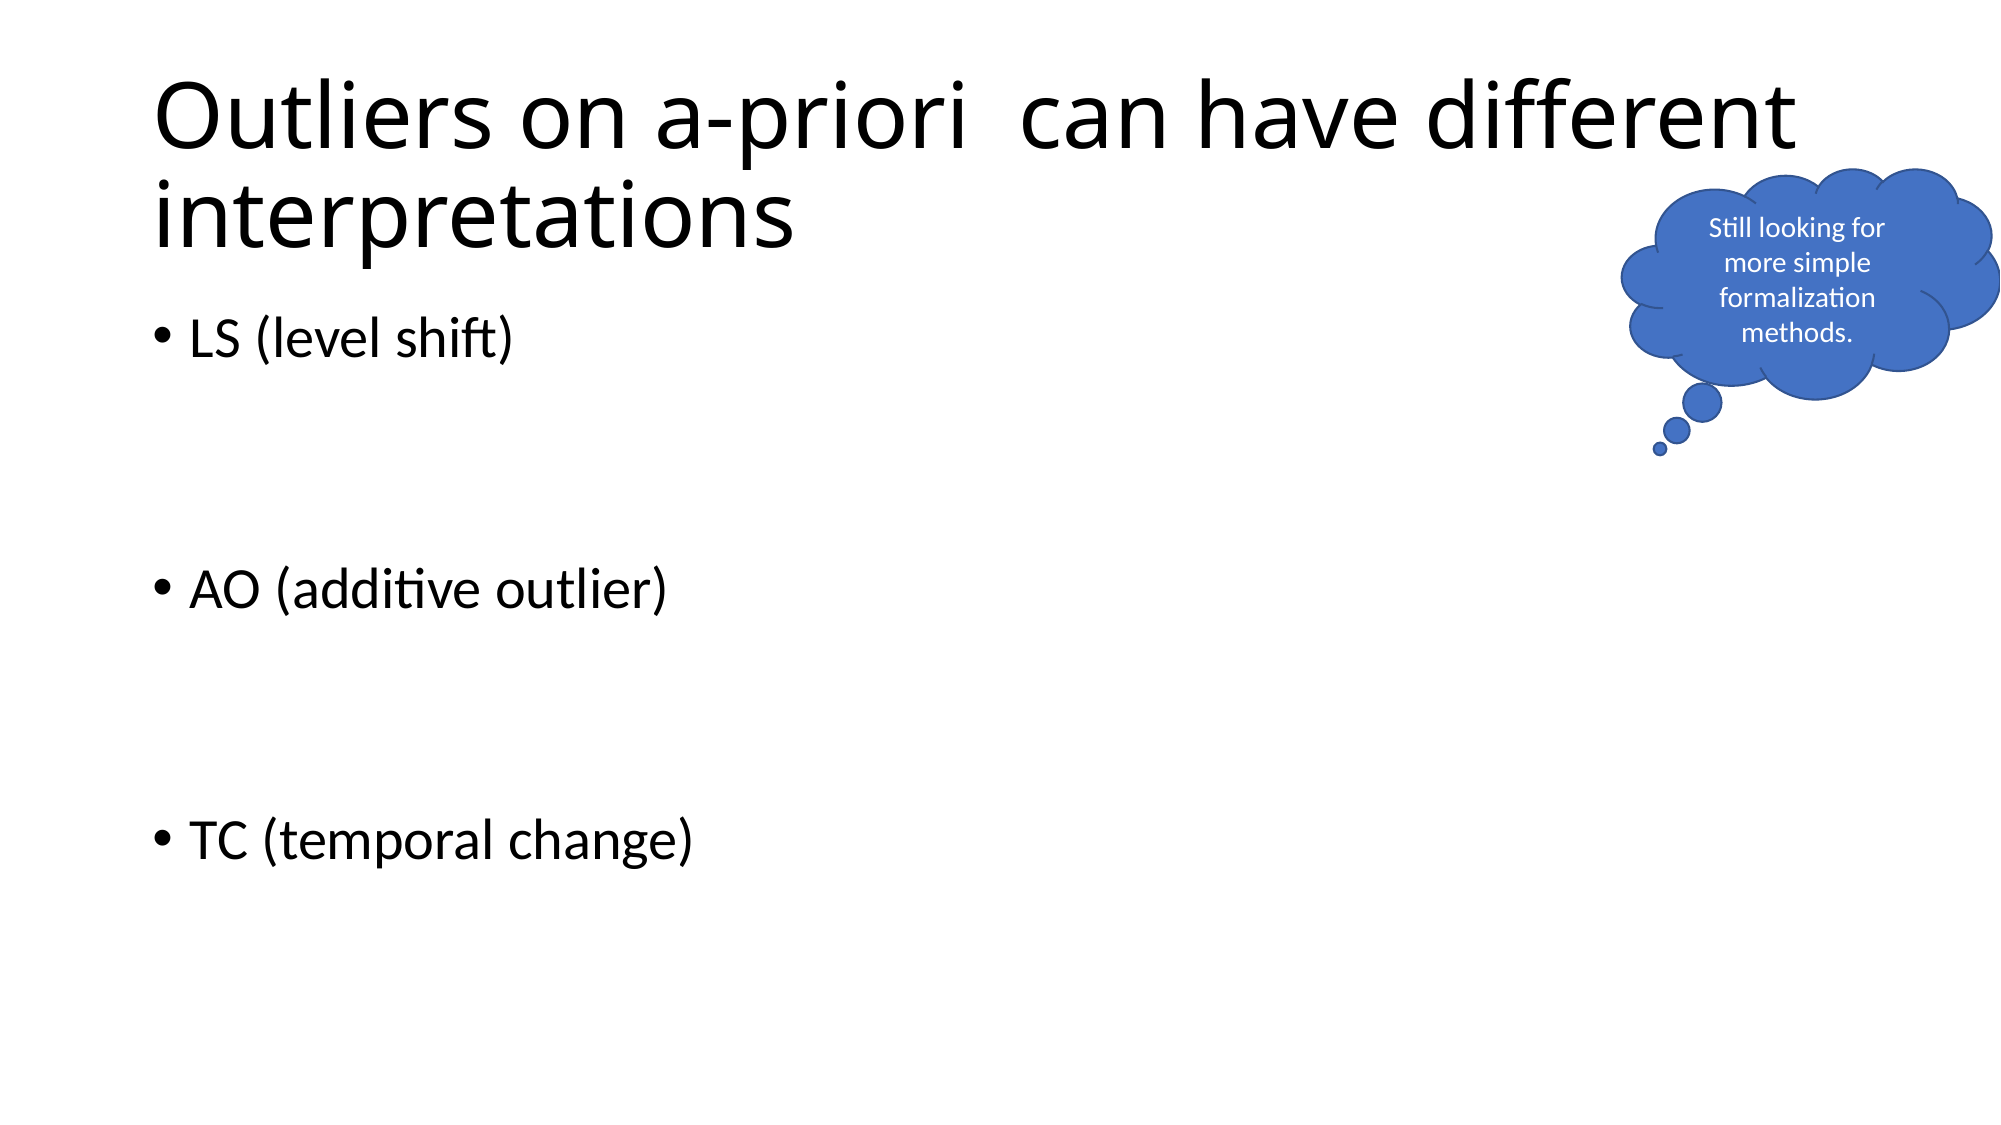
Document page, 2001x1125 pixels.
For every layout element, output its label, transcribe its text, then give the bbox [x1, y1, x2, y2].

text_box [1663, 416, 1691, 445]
text_box Still looking for more simple formalization methods. [1620, 168, 2000, 423]
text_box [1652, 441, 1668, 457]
